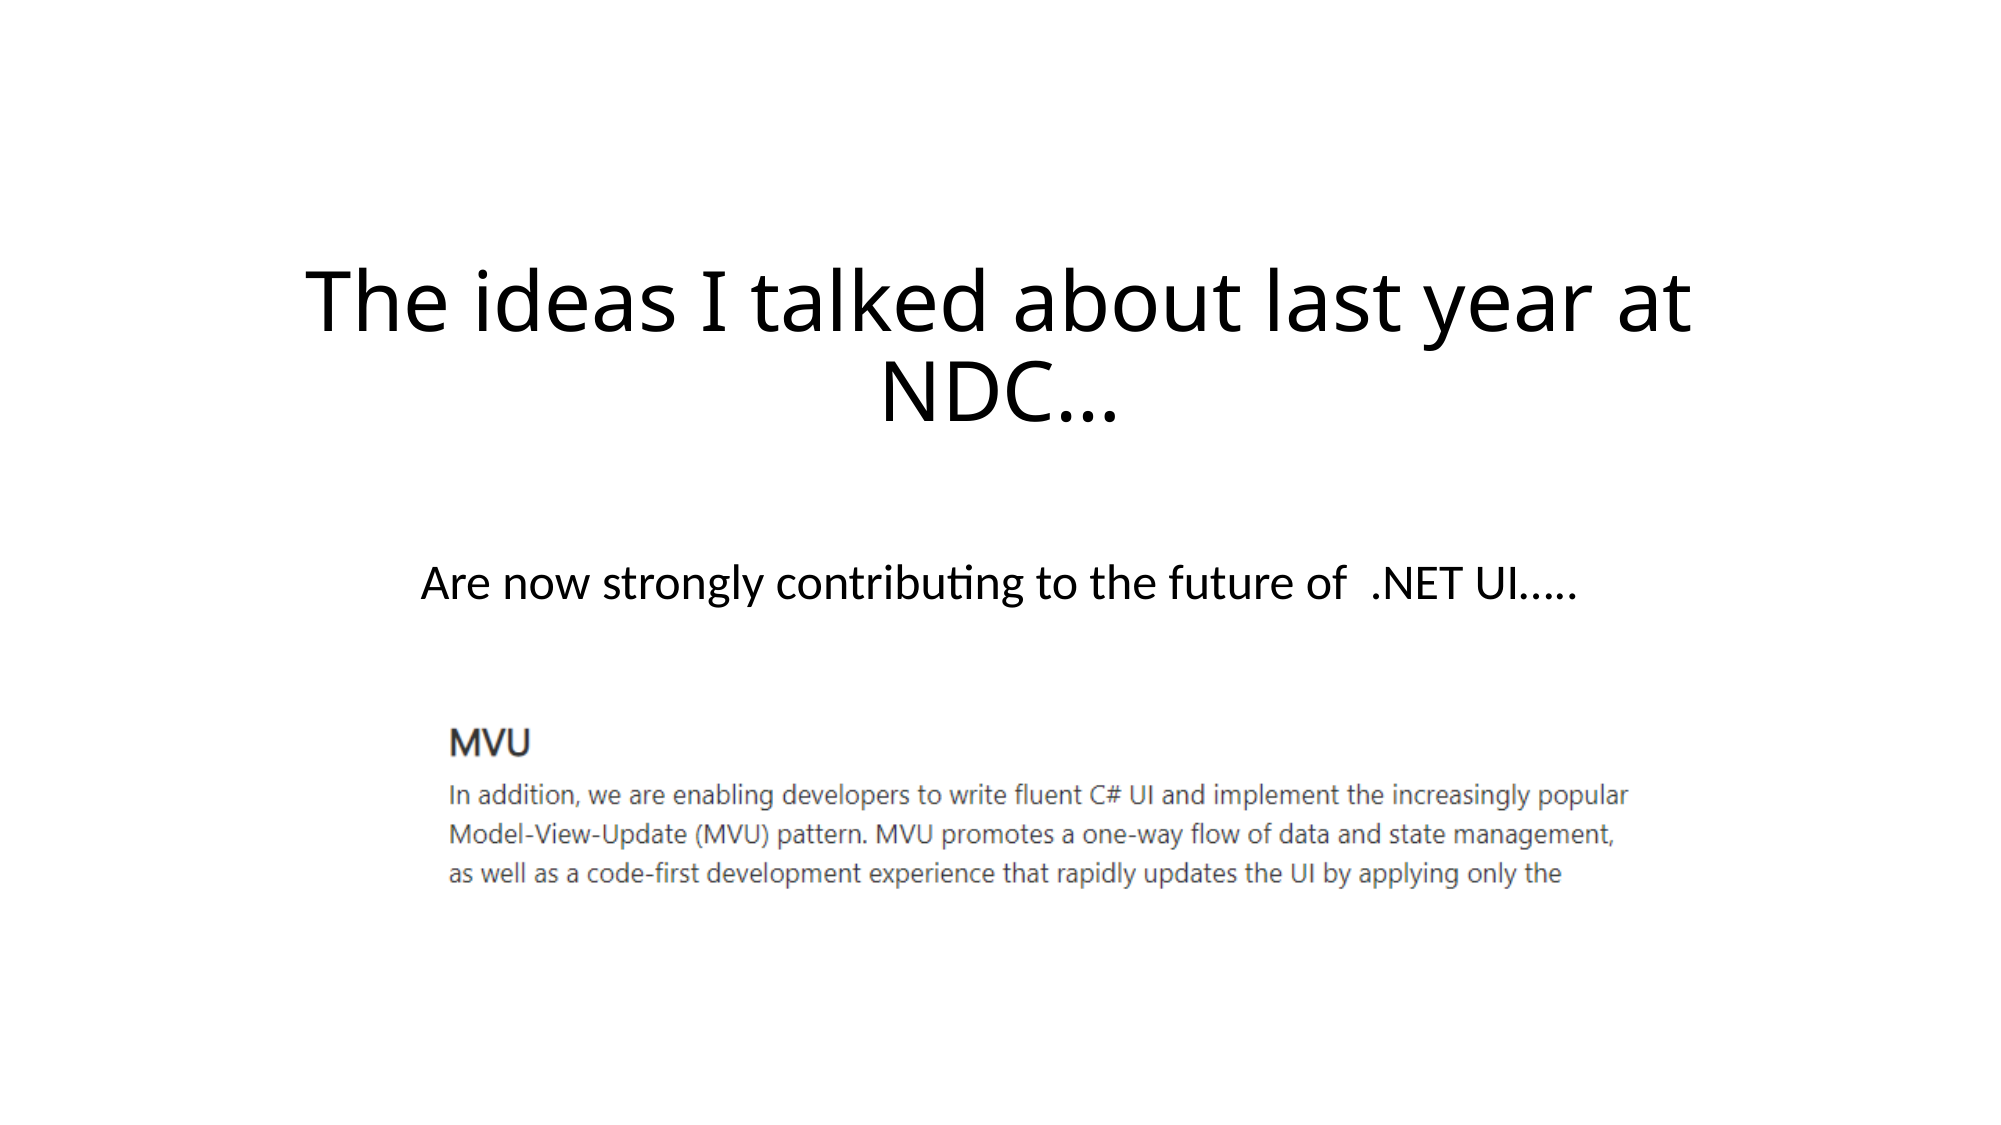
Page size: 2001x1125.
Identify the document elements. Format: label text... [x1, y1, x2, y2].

picture [421, 704, 1682, 900]
title The ideas I talked about last year at NDC… [249, 55, 1750, 447]
subtitle Are now strongly contributing to the future of .NET UI….. [249, 467, 1750, 740]
